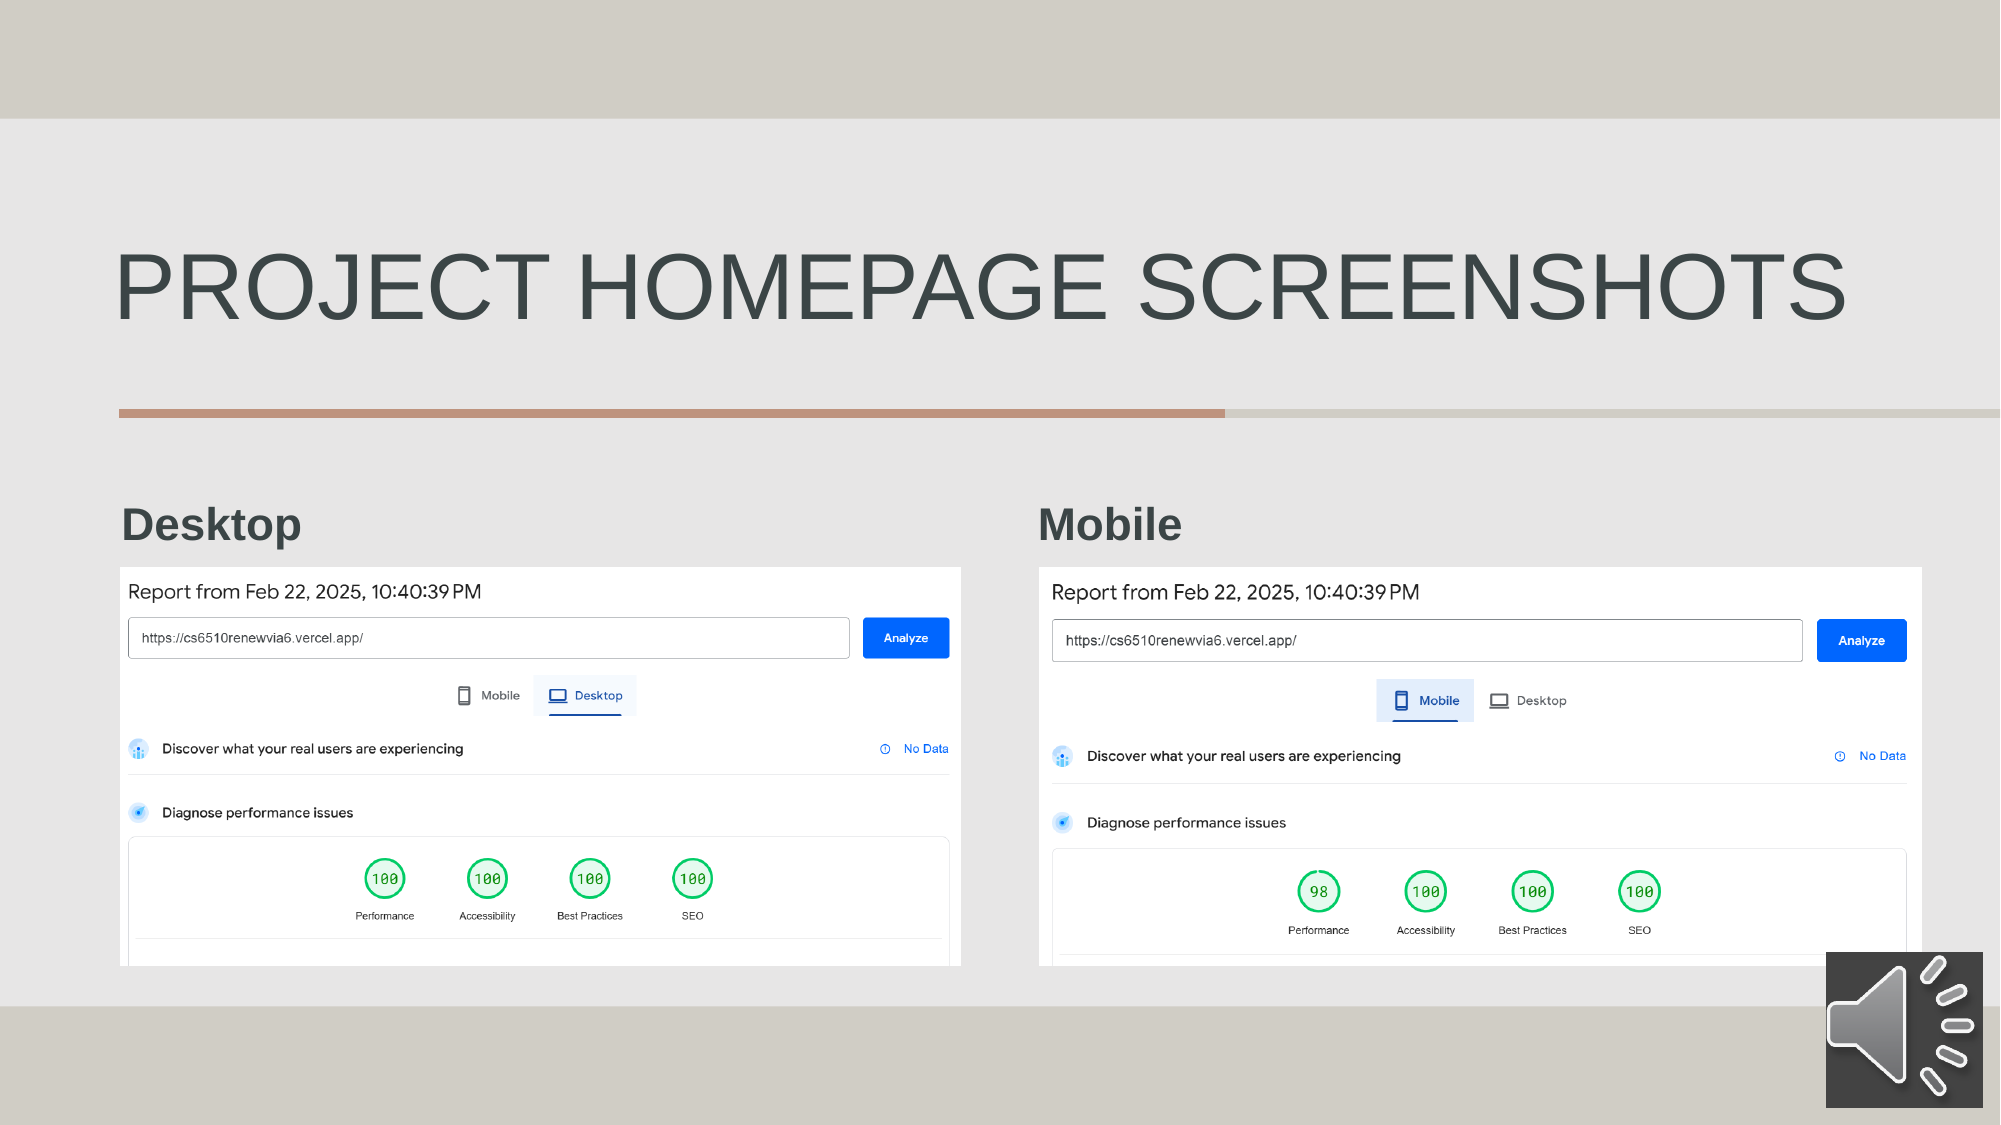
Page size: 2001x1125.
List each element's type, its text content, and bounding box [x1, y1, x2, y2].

title Project Homepage Screenshots [98, 239, 1905, 335]
list Mobile [1023, 487, 1815, 568]
picture [120, 567, 961, 967]
list Desktop [106, 487, 899, 568]
picture [1039, 567, 1984, 1110]
